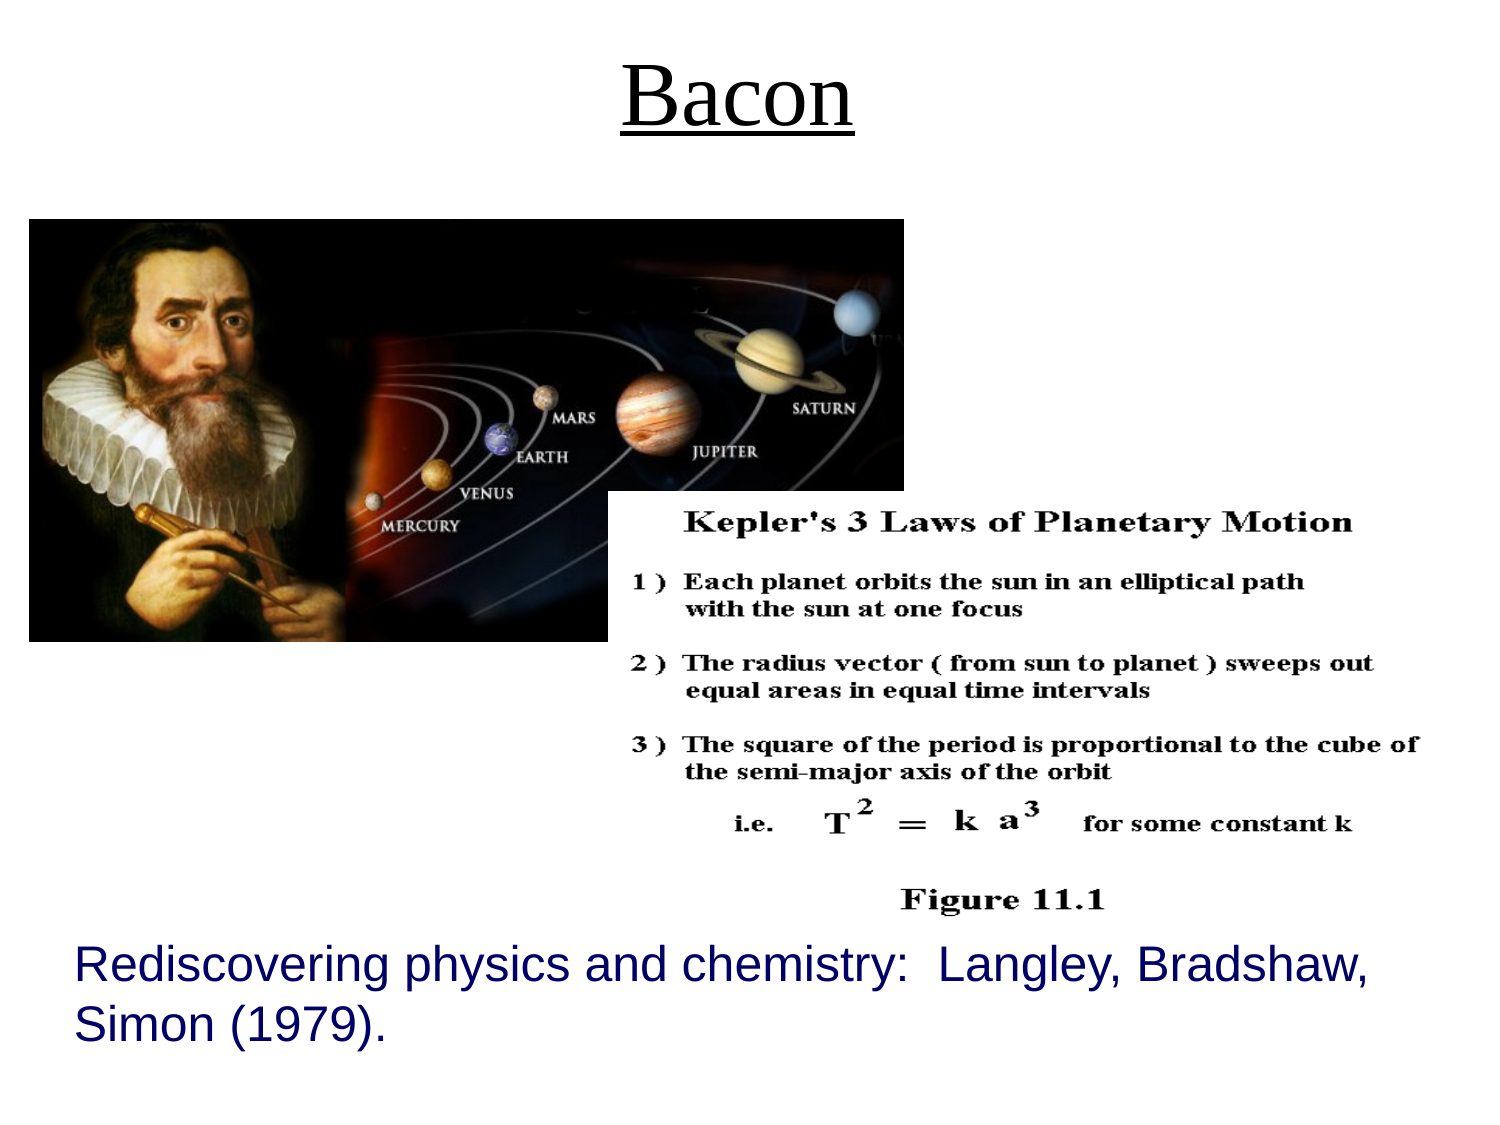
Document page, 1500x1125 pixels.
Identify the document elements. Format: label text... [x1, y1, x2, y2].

picture [29, 219, 1458, 941]
list Rediscovering physics and chemistry: Langley, Bradshaw, Simon (1979). [58, 924, 1500, 1125]
title Bacon [100, 0, 1376, 183]
